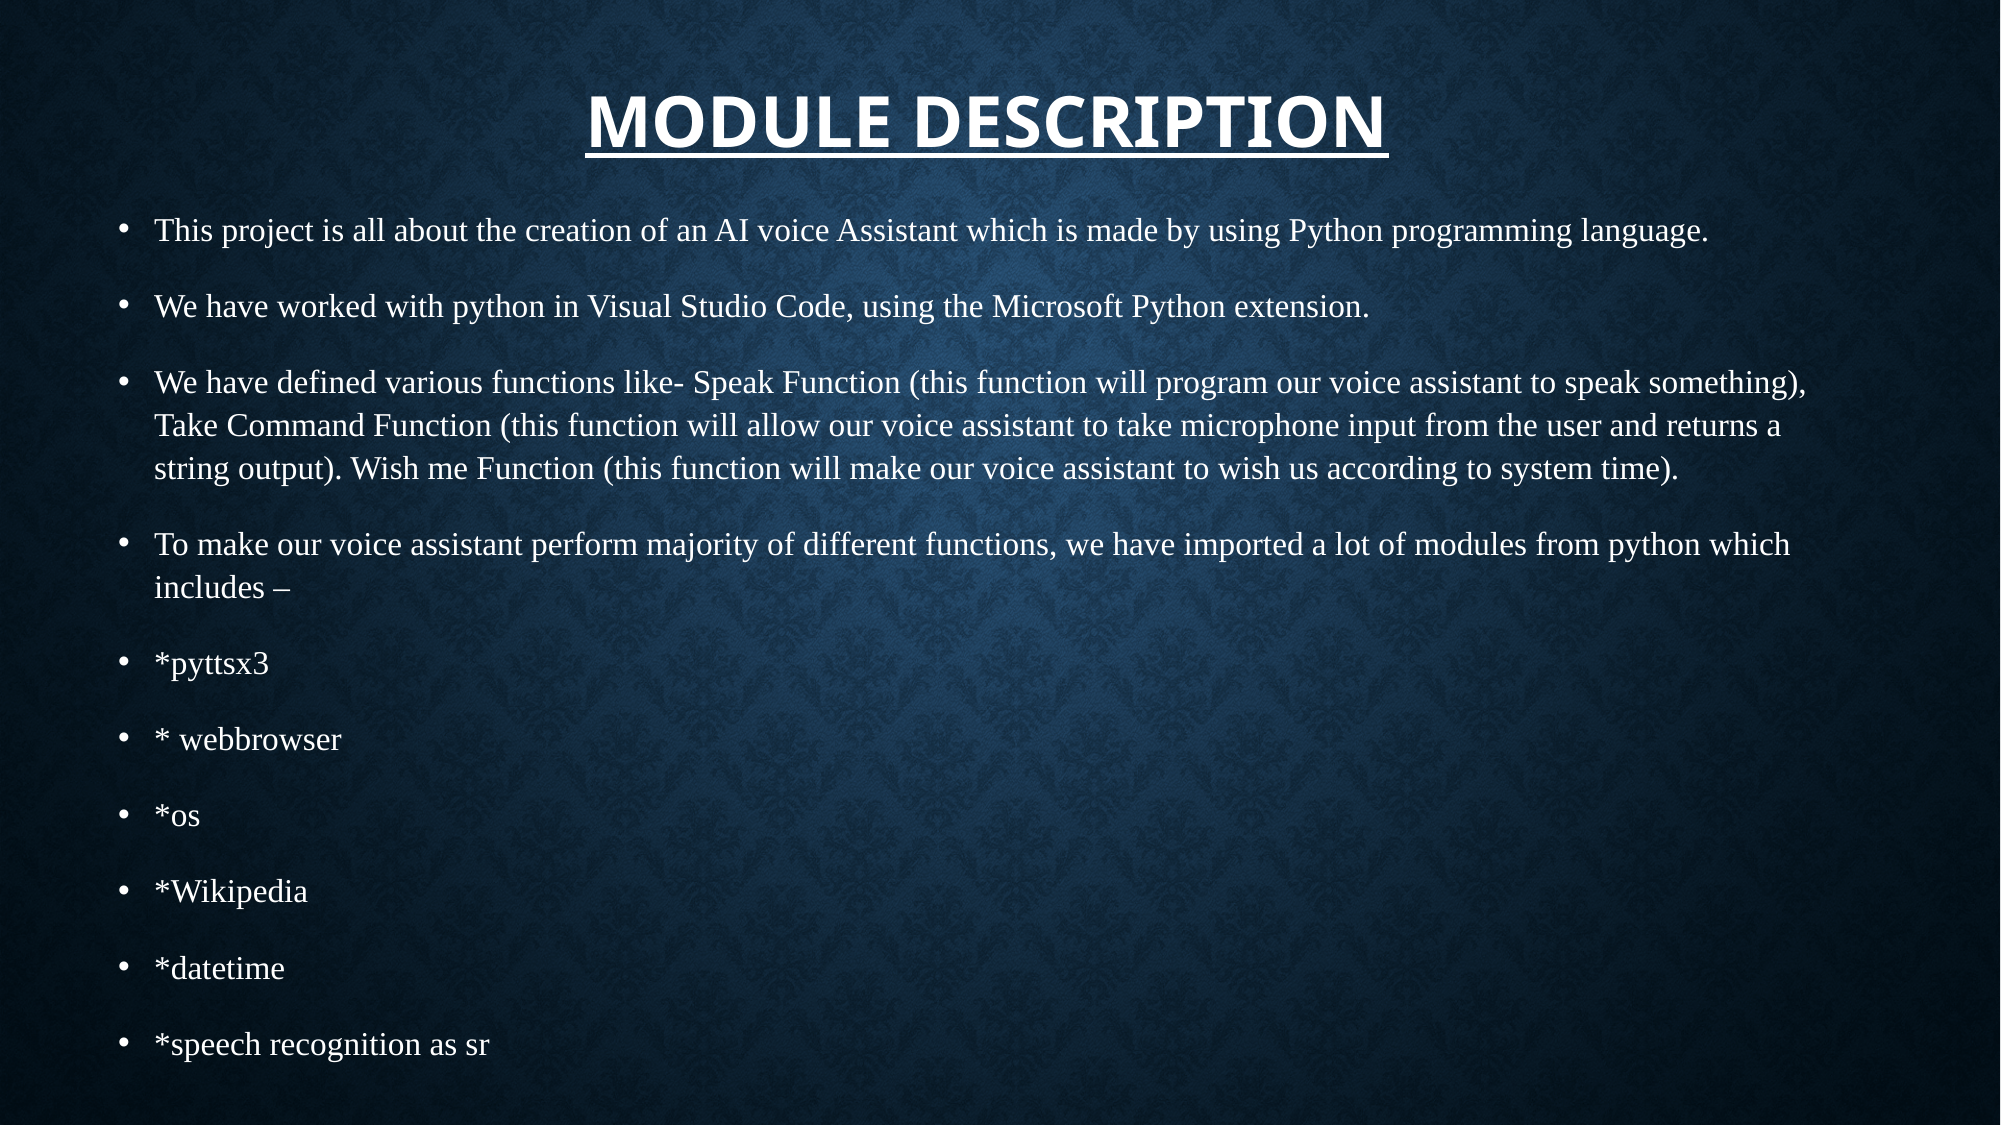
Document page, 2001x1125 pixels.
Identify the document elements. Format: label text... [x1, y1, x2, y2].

title MODULE DESCRIPTION [137, 57, 1836, 198]
list This project is all about the creation of an AI voice Assistant which is made by using Python programming language. We have worked with python in Visual Studio Code, using the Microsoft Python extension. We have defined various functions like- Speak Function (this function will program our voice assistant to speak something), Take Command Function (this function will allow our voice assistant to take microphone input from the user and returns a string output). Wish me Function (this function will make our voice assistant to wish us according to system time). To make our voice assistant perform majority of different functions, we have imported a lot of modules from python which includes – *pyttsx3 * webbrowser *os *Wikipedia *datetime *speech recognition as sr [103, 198, 1850, 1089]
